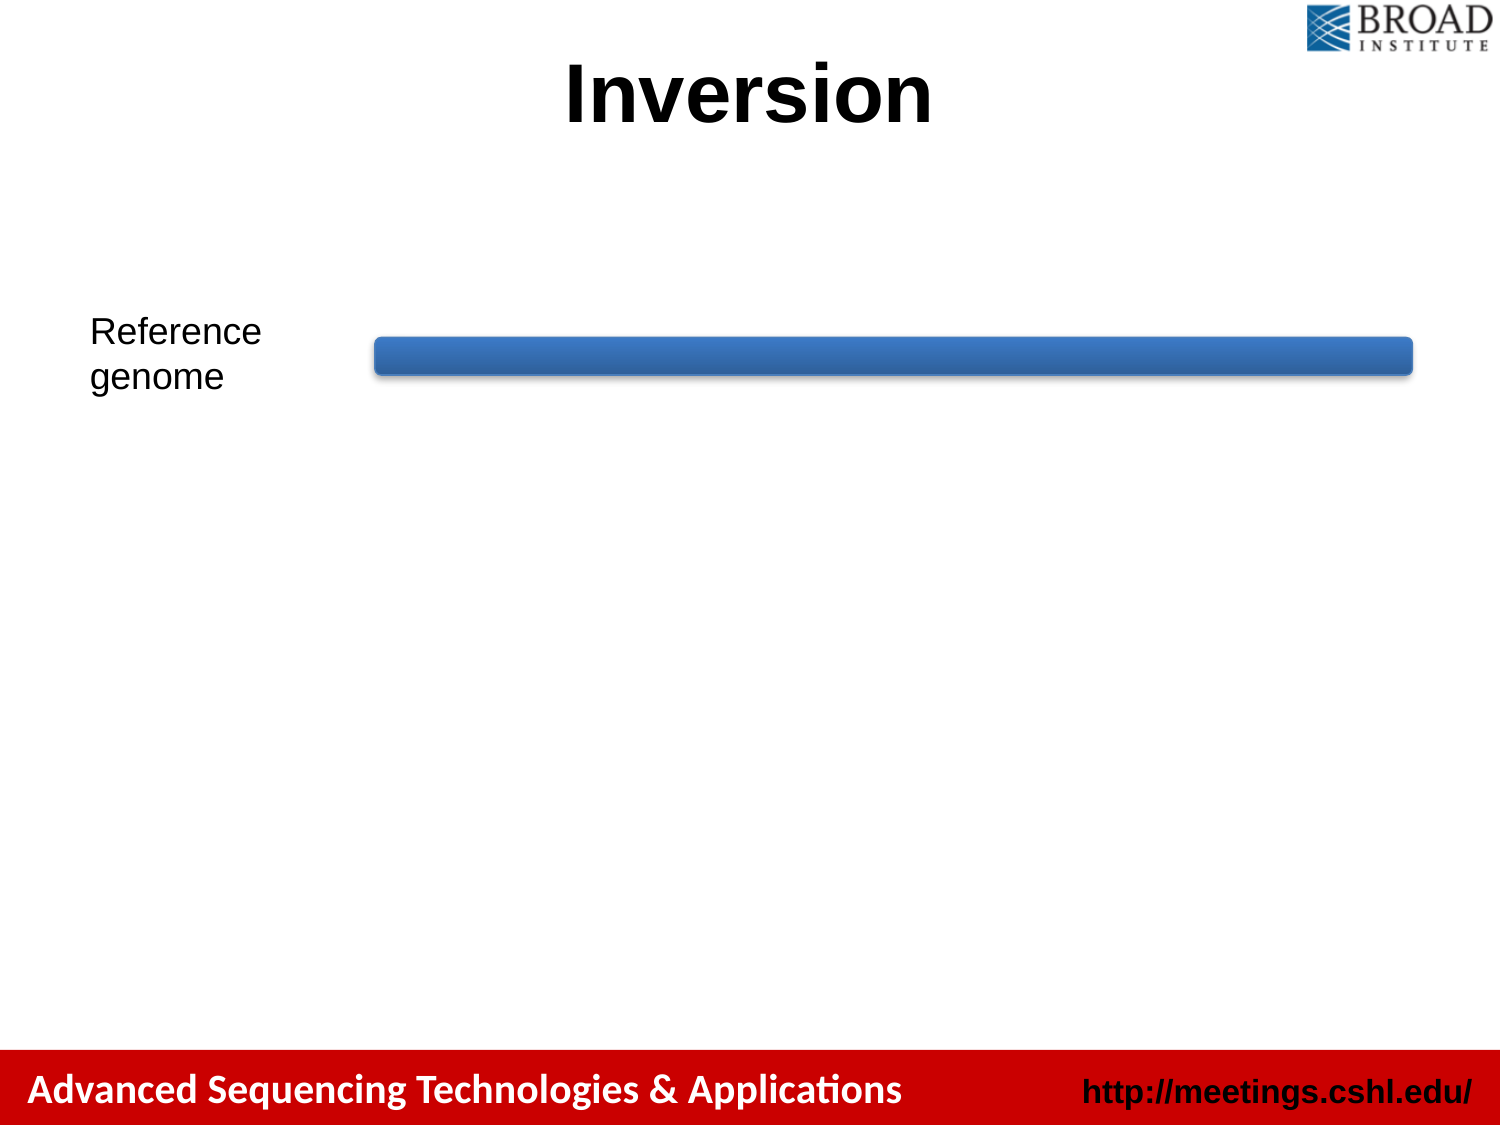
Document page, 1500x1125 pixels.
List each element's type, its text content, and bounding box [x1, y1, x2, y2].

title Inversion [24, 0, 1475, 183]
text_box [374, 336, 1414, 376]
picture [1304, 0, 1497, 58]
text_box Reference genome [74, 299, 288, 405]
